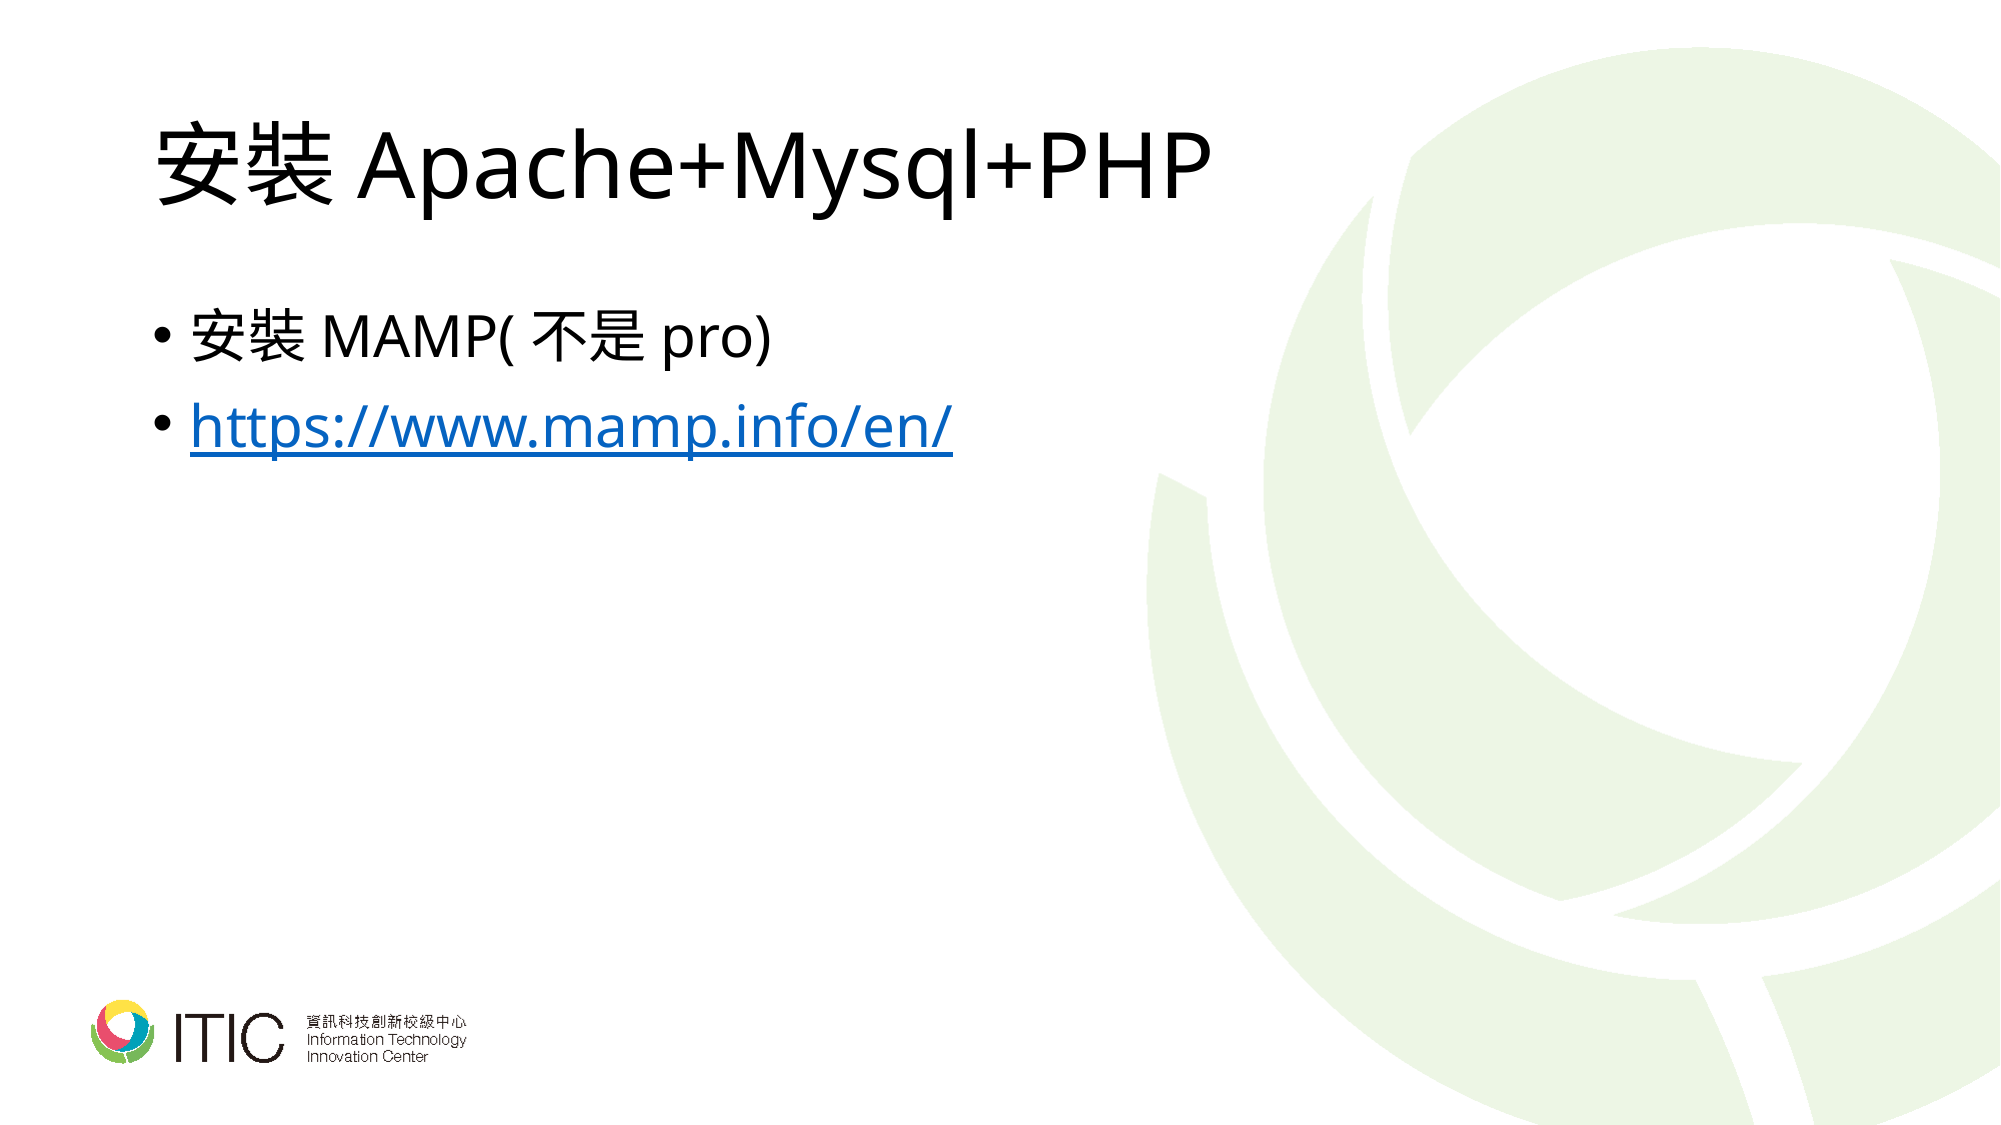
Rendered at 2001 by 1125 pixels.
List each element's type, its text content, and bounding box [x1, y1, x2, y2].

list 安裝MAMP(不是pro) https://www.mamp.info/en/ [137, 299, 1863, 1014]
picture [0, 0, 2001, 1125]
title 安裝Apache+Mysql+PHP [137, 59, 1863, 278]
